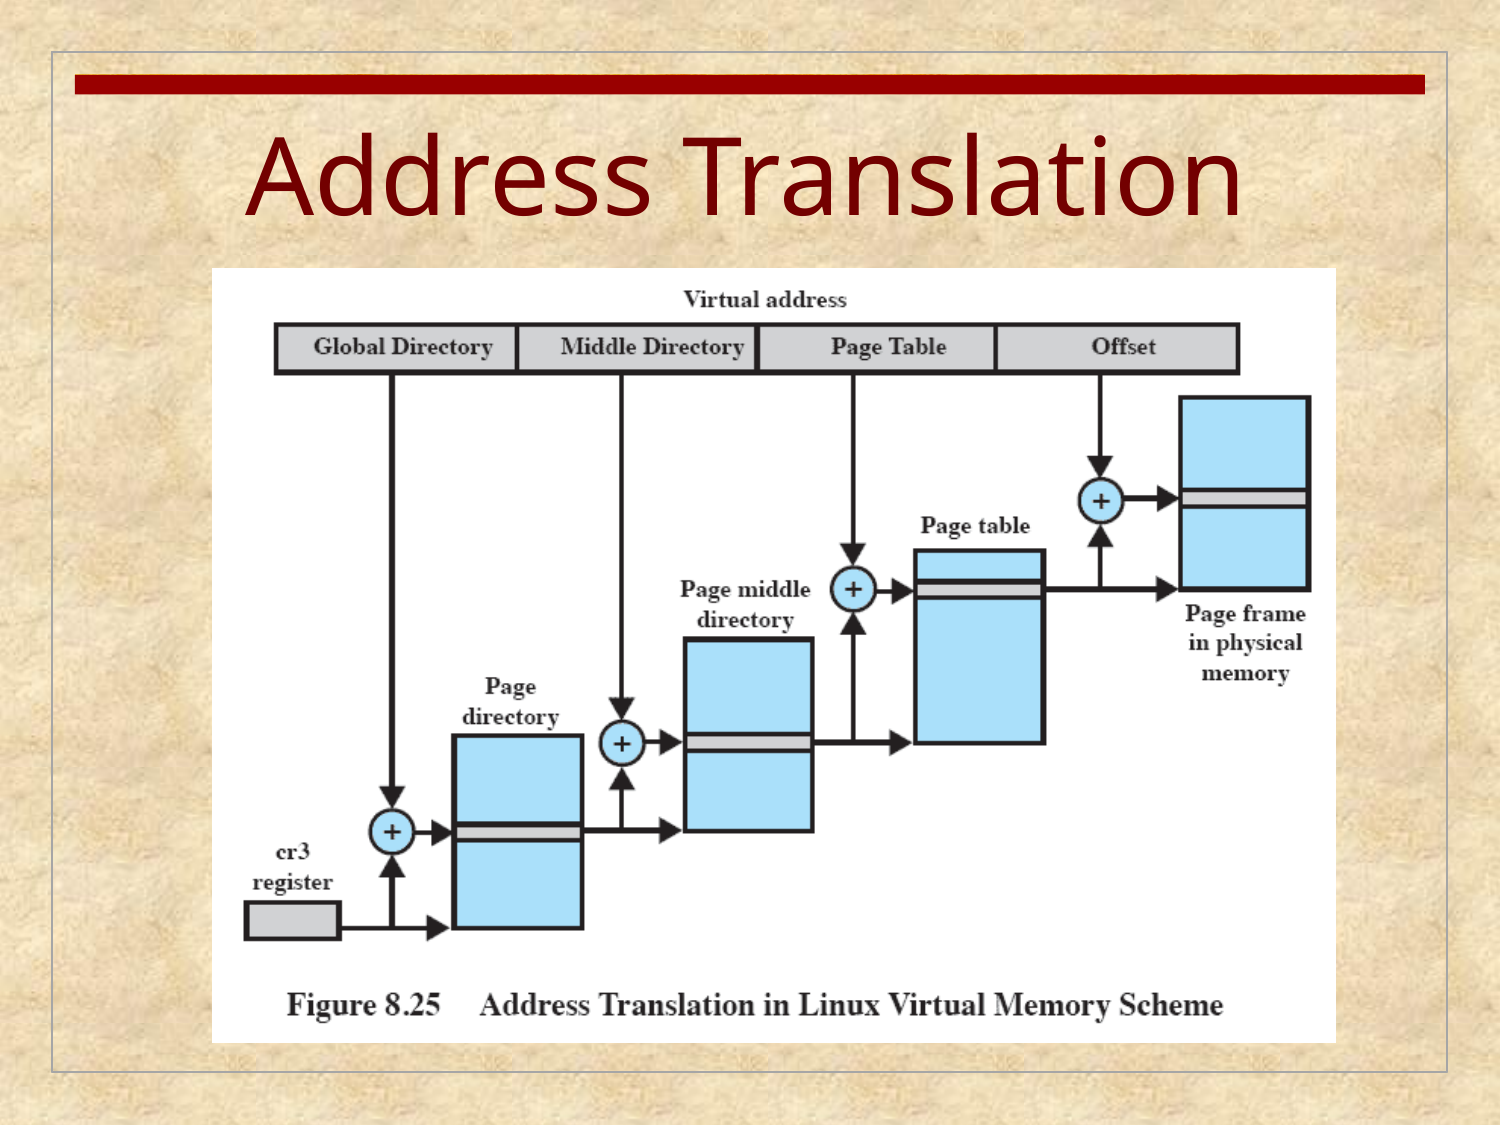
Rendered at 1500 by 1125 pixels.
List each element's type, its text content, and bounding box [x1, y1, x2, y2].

picture [0, 0, 1500, 1125]
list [149, 268, 1399, 1044]
picture [53, 53, 1446, 1071]
title Address Translation [0, 37, 1263, 238]
